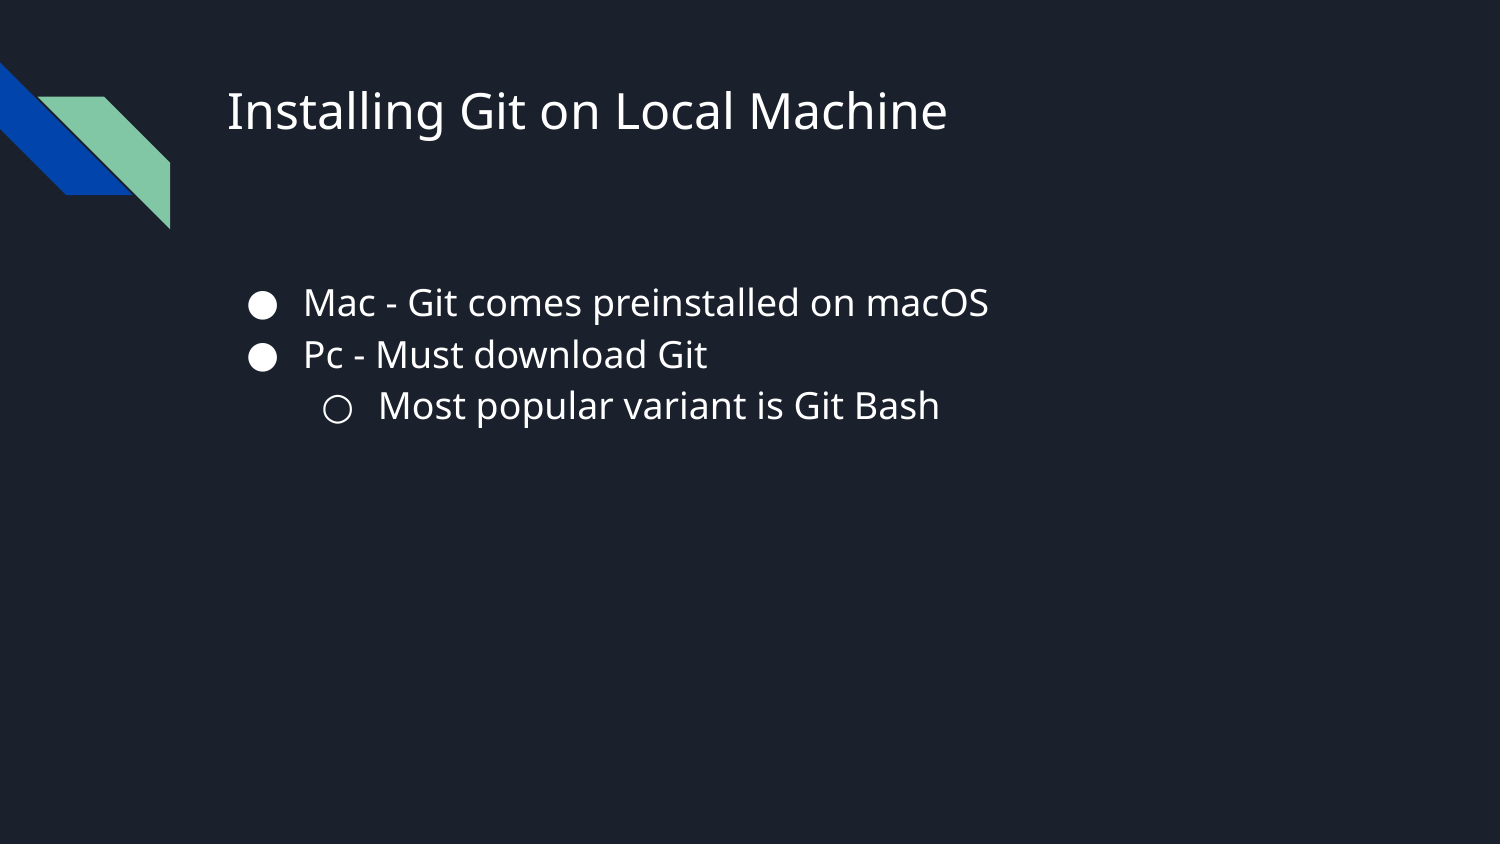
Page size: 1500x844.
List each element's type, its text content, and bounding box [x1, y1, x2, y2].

title Installing Git on Local Machine [212, 64, 1368, 215]
list Mac - Git comes preinstalled on macOS Pc - Must download Git Most popular variant is Git Bash [212, 257, 1368, 735]
